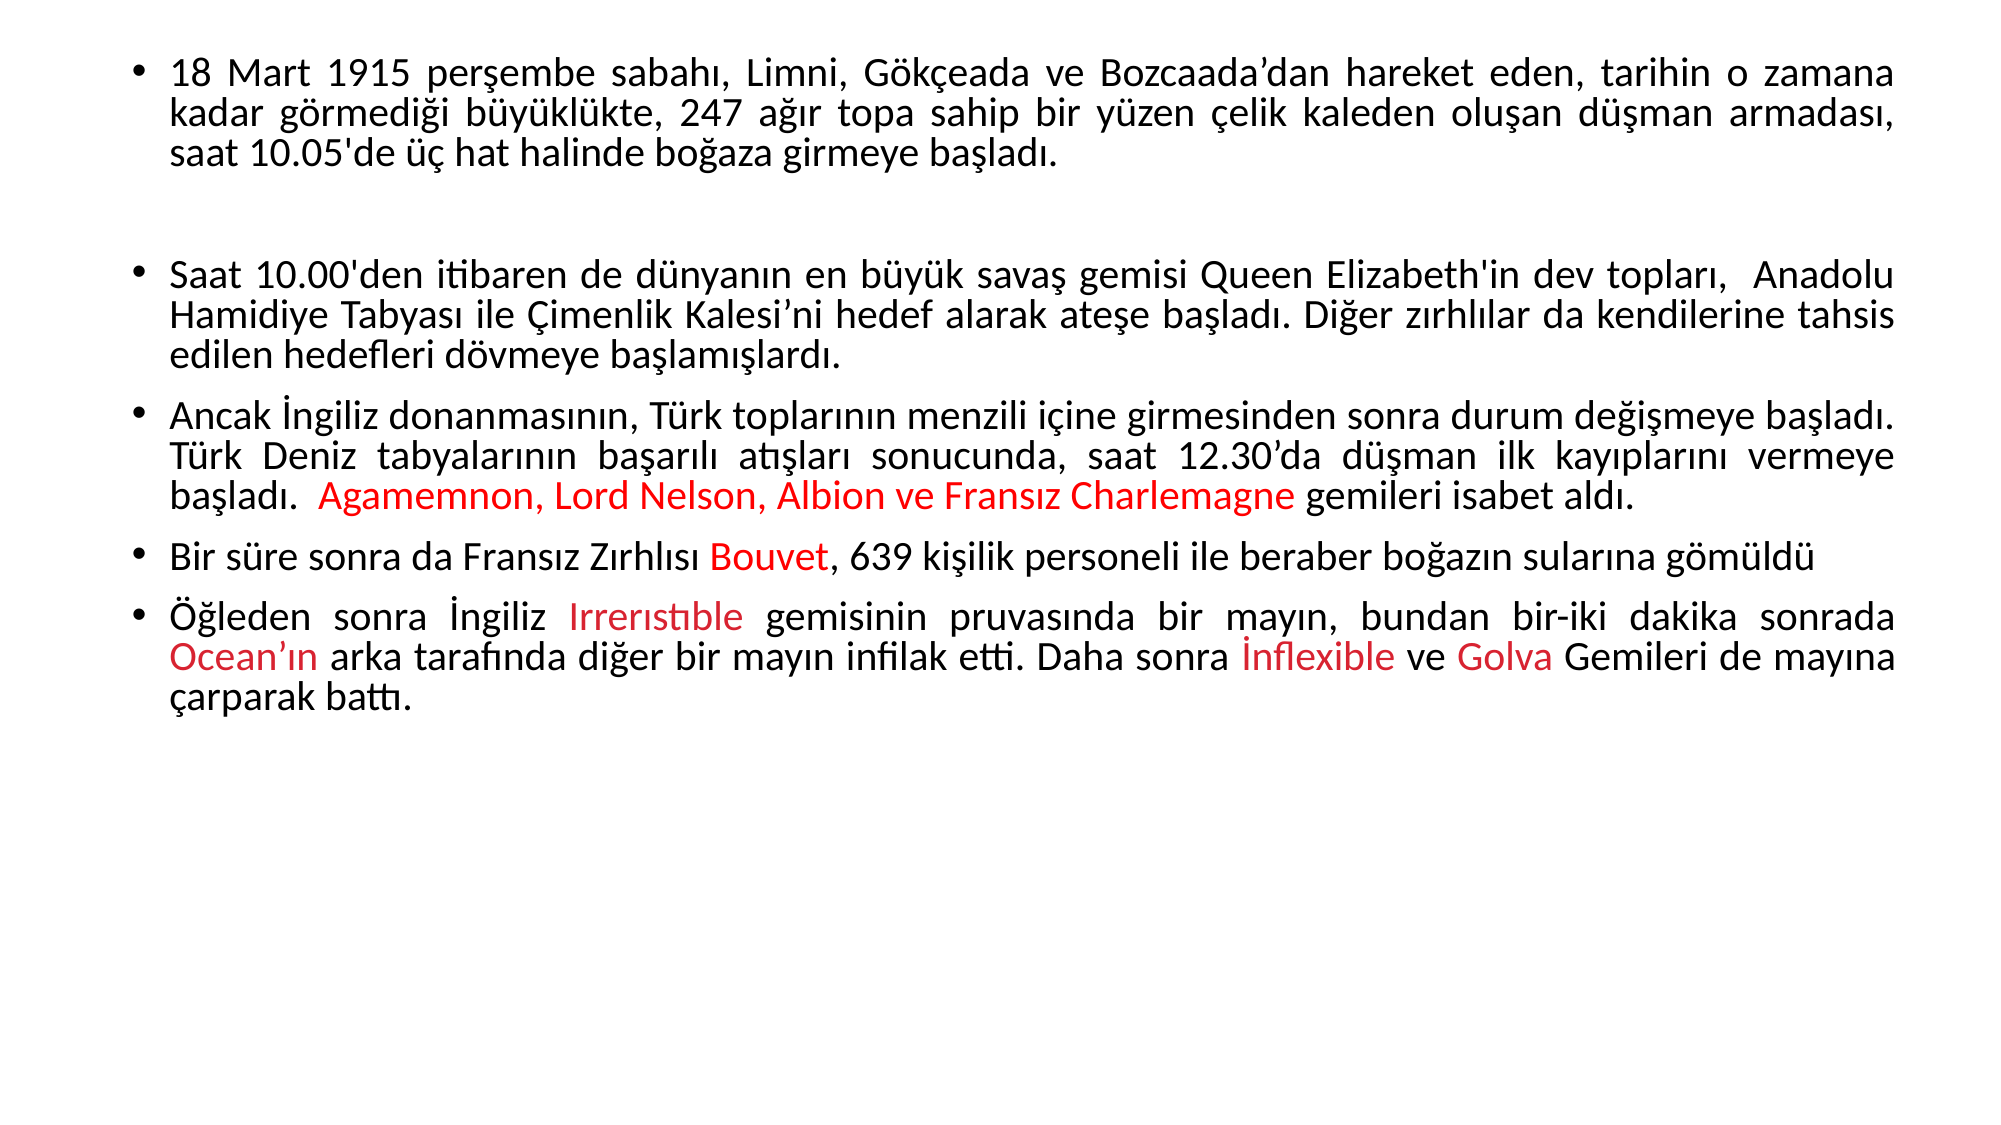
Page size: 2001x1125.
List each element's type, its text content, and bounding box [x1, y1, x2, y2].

list 18 Mart 1915 perşembe sabahı, Limni, Gökçeada ve Bozcaada’dan hareket eden, tarihin o zamana kadar görmediği büyüklükte, 247 ağır topa sahip bir yüzen çelik kaleden oluşan düşman armadası, saat 10.05'de üç hat halinde boğaza girmeye başladı. Saat 10.00'den itibaren de dünyanın en büyük savaş gemisi Queen Elizabeth'in dev topları, Anadolu Hamidiye Tabyası ile Çimenlik Kalesi’ni hedef alarak ateşe başladı. Diğer zırhlılar da kendilerine tahsis edilen hedefleri dövmeye başlamışlardı. Ancak İngiliz donanmasının, Türk toplarının menzili içine girmesinden sonra durum değişmeye başladı. Türk Deniz tabyalarının başarılı atışları sonucunda, saat 12.30’da düşman ilk kayıplarını vermeye başladı. Agamemnon, Lord Nelson, Albion ve Fransız Charlemagne gemileri isabet aldı. Bir süre sonra da Fransız Zırhlısı Bouvet, 639 kişilik personeli ile beraber boğazın sularına gömüldü Öğleden sonra İngiliz Irrerıstıble gemisinin pruvasında bir mayın, bundan bir-iki dakika sonrada Ocean’ın arka tarafında diğer bir mayın infilak etti. Daha sonra İnflexible ve Golva Gemileri de mayına çarparak battı. [116, 47, 1912, 1014]
